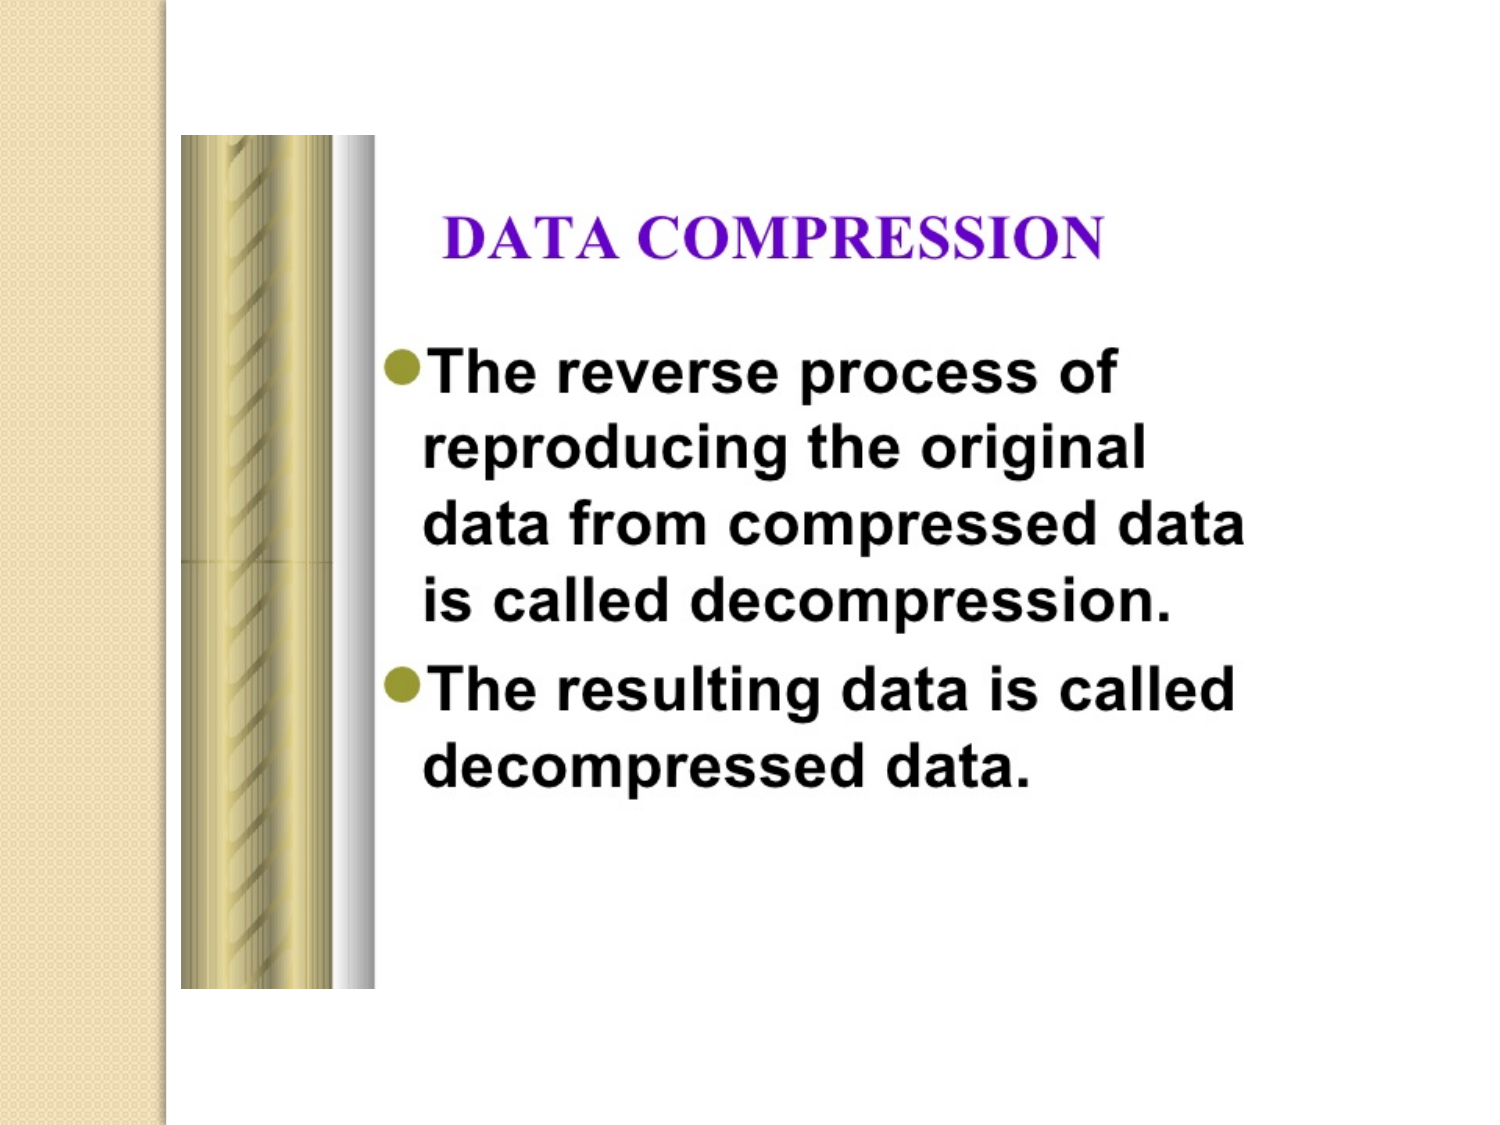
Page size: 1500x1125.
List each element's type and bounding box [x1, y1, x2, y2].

picture [180, 135, 1319, 990]
